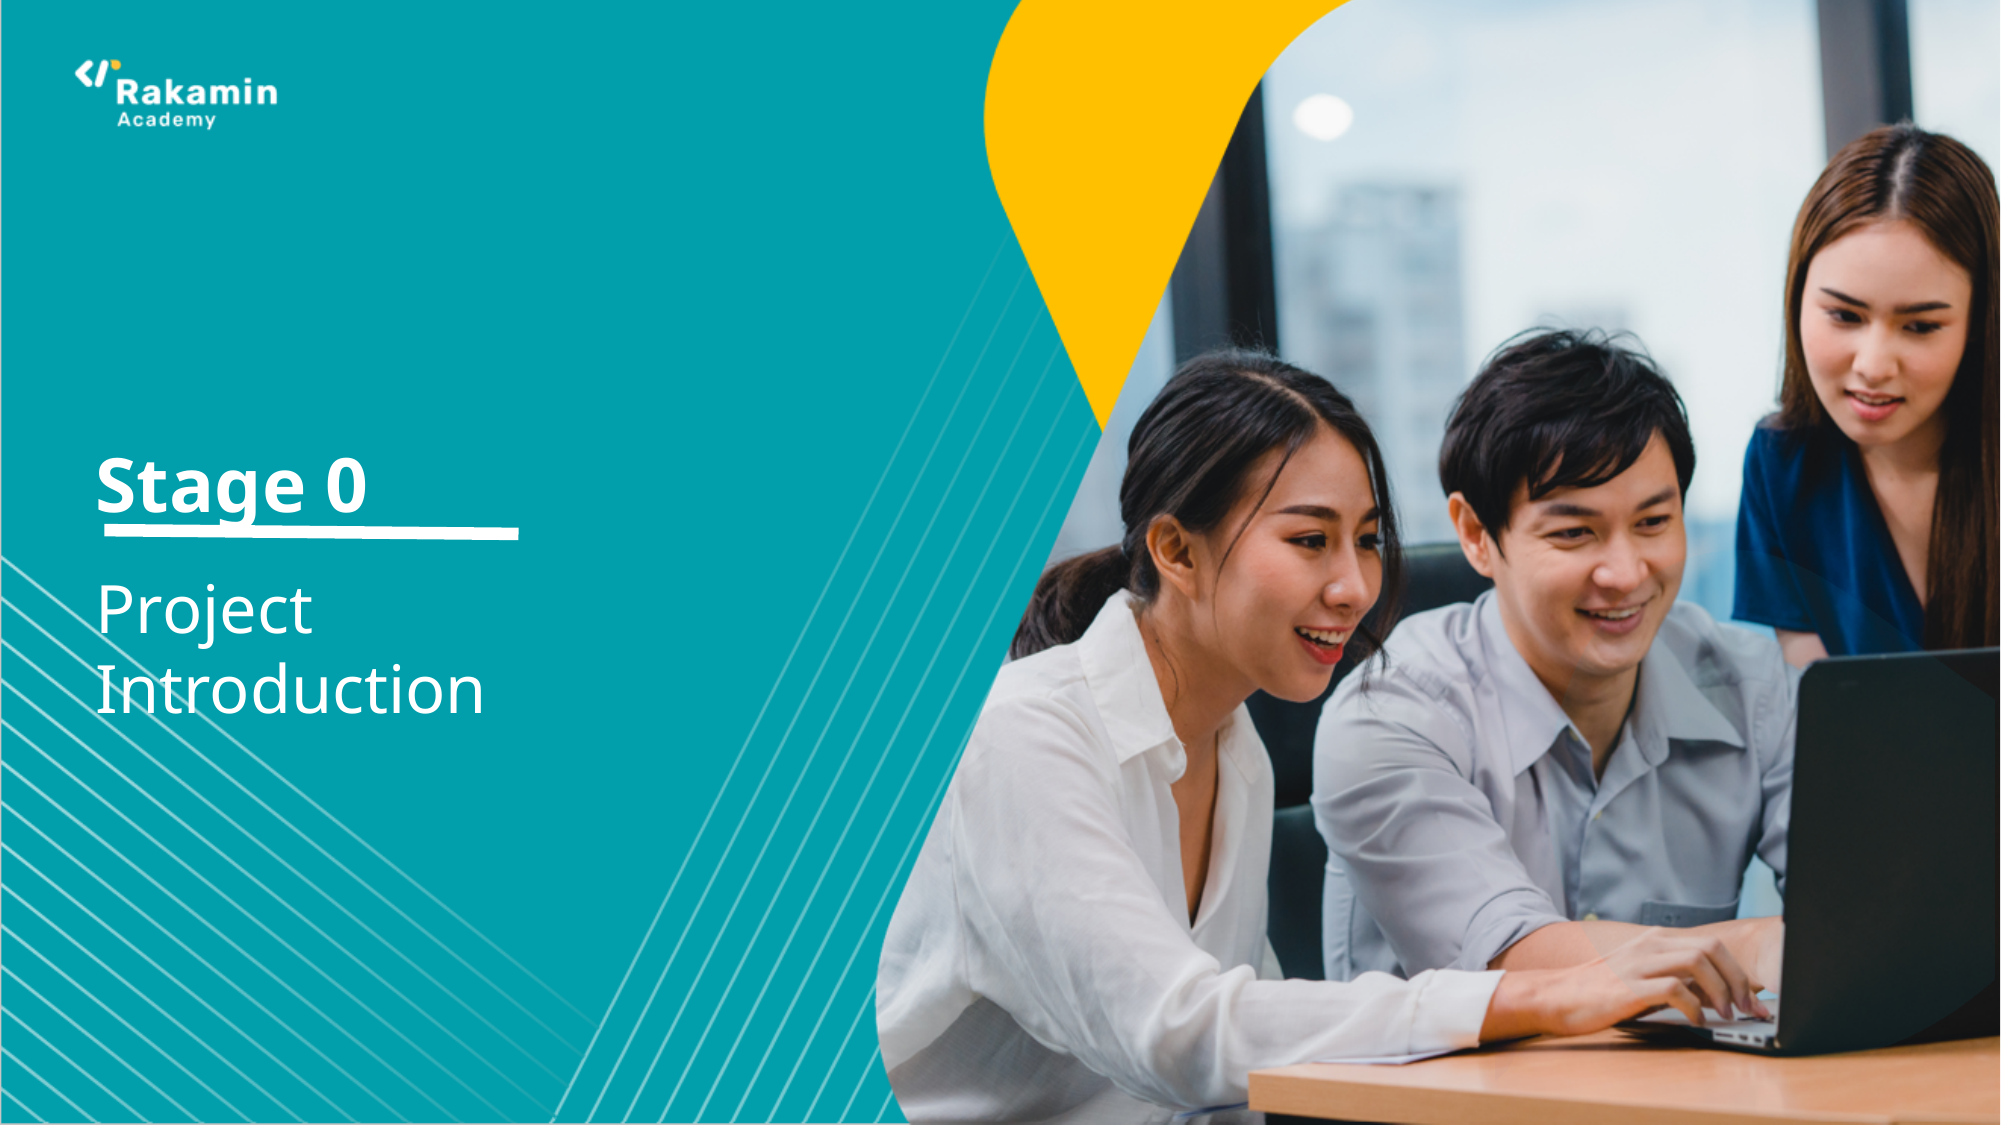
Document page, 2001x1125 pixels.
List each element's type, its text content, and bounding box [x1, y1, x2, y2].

text_box Project Introduction [80, 559, 584, 734]
picture [0, 0, 2001, 1125]
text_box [104, 529, 519, 535]
text_box Stage 0 [80, 399, 764, 535]
